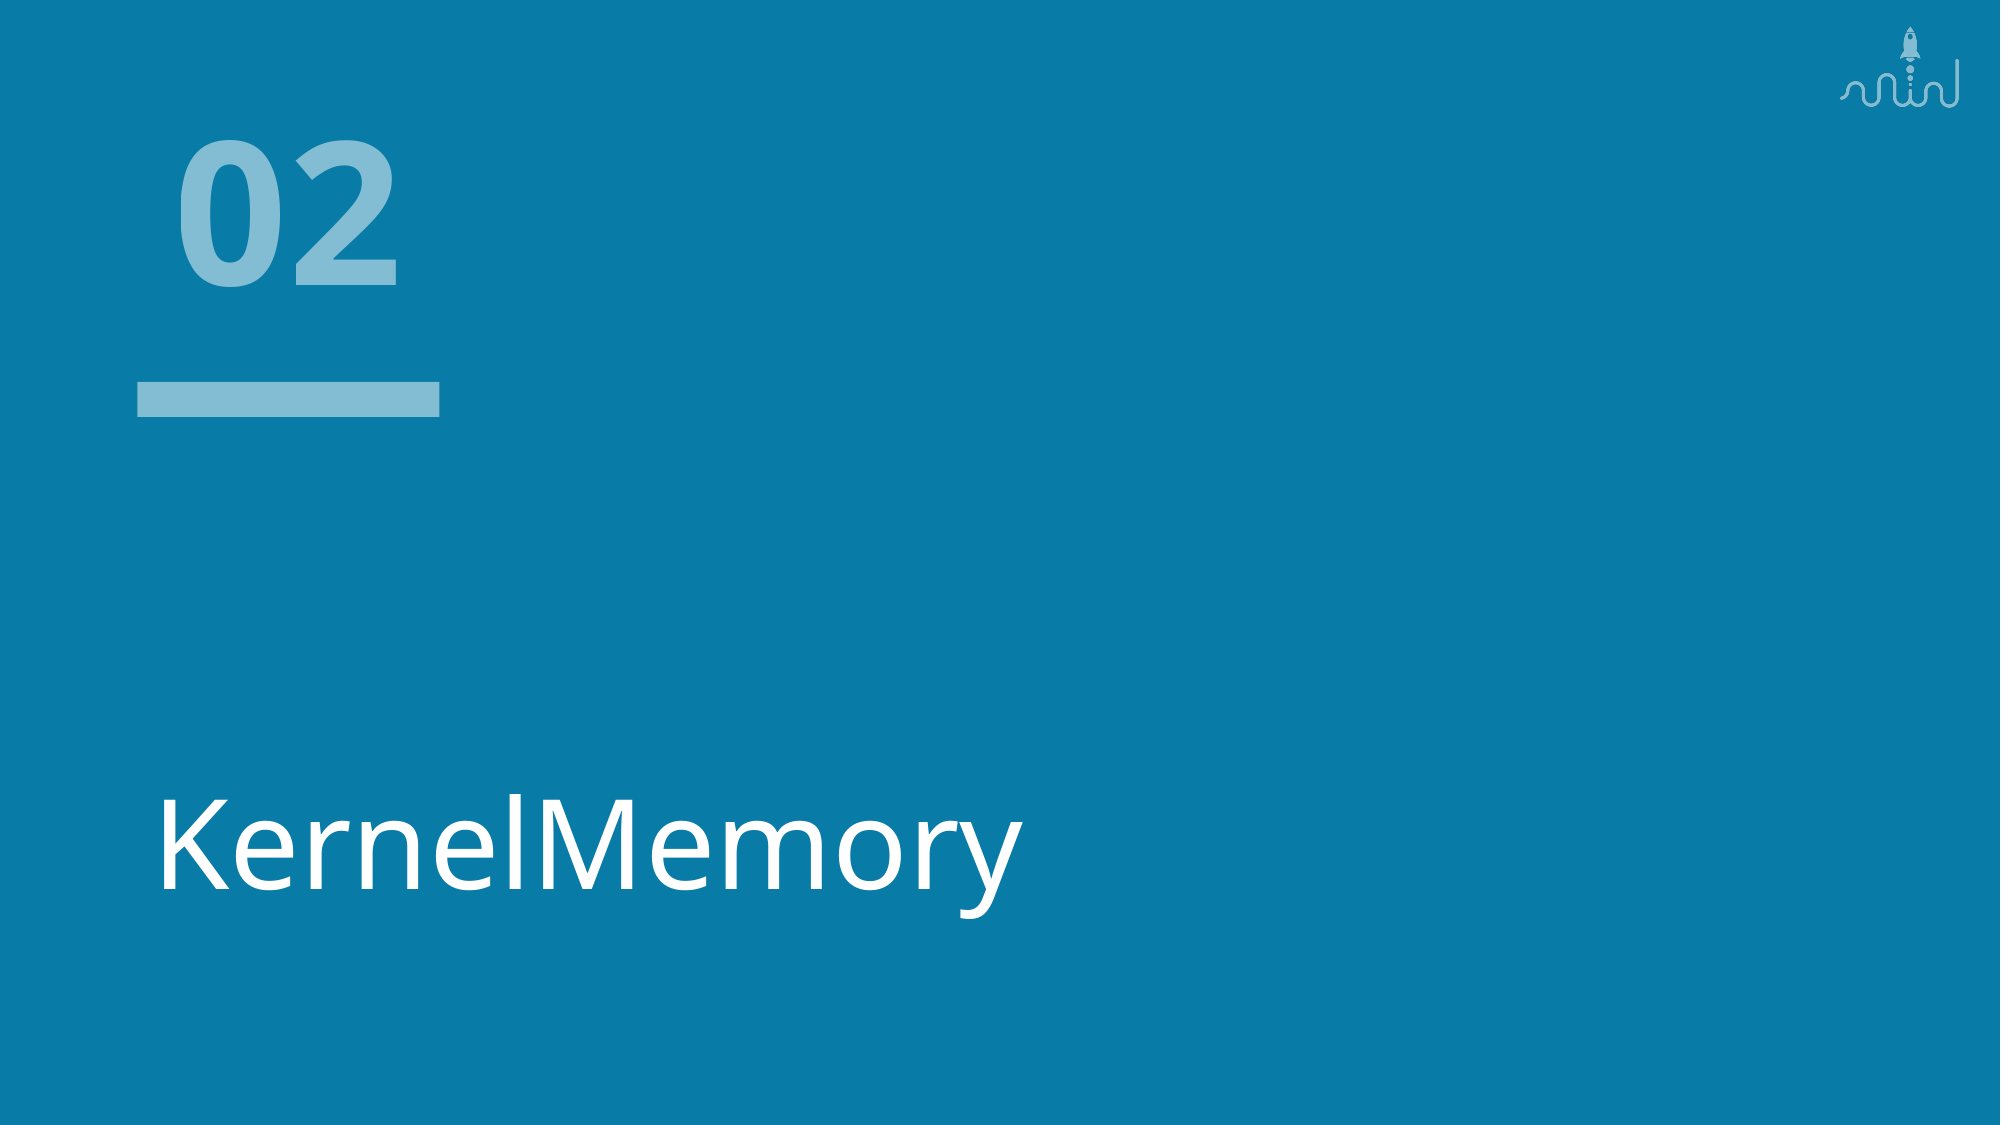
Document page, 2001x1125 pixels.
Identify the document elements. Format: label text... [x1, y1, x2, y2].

list KernelMemory [137, 774, 1841, 1084]
title 02 [137, 59, 440, 382]
picture [1901, 28, 1919, 61]
picture [1907, 66, 1914, 73]
picture [1841, 60, 1958, 107]
